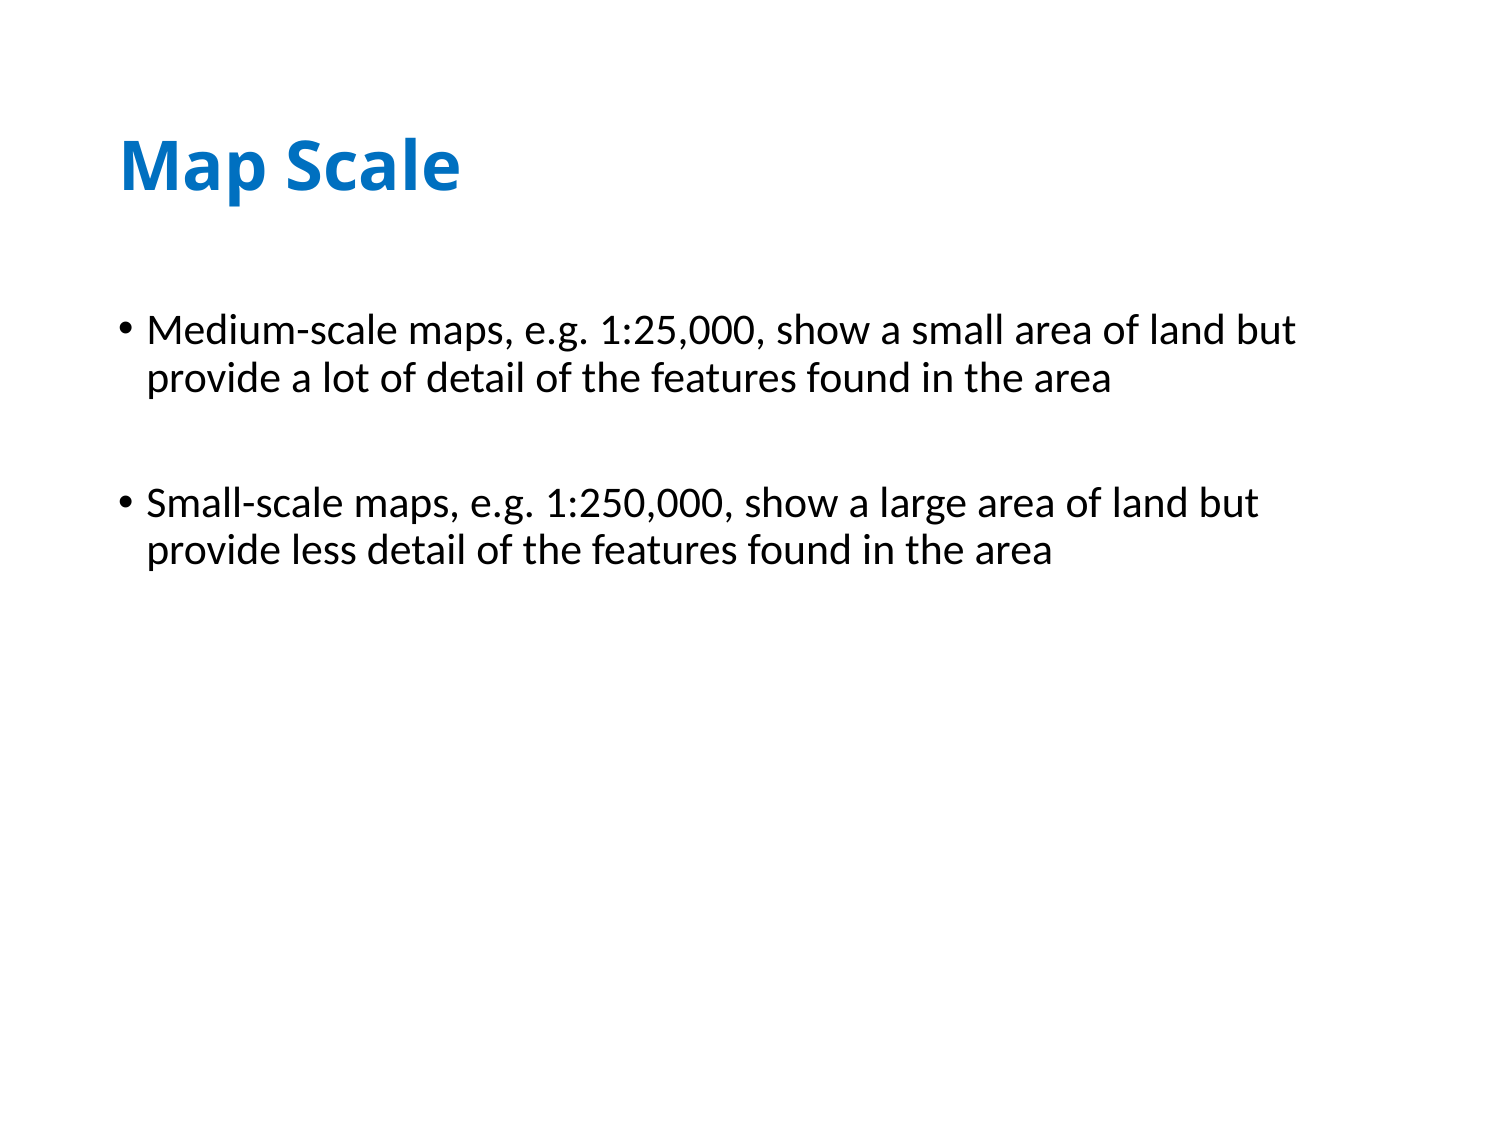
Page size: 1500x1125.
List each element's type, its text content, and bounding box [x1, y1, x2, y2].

list Medium-scale maps, e.g. 1:25,000, show a small area of land but provide a lot of detail of the features found in the area Small-scale maps, e.g. 1:250,000, show a large area of land but provide less detail of the features found in the area [103, 299, 1397, 1014]
title Map Scale [103, 59, 1397, 278]
